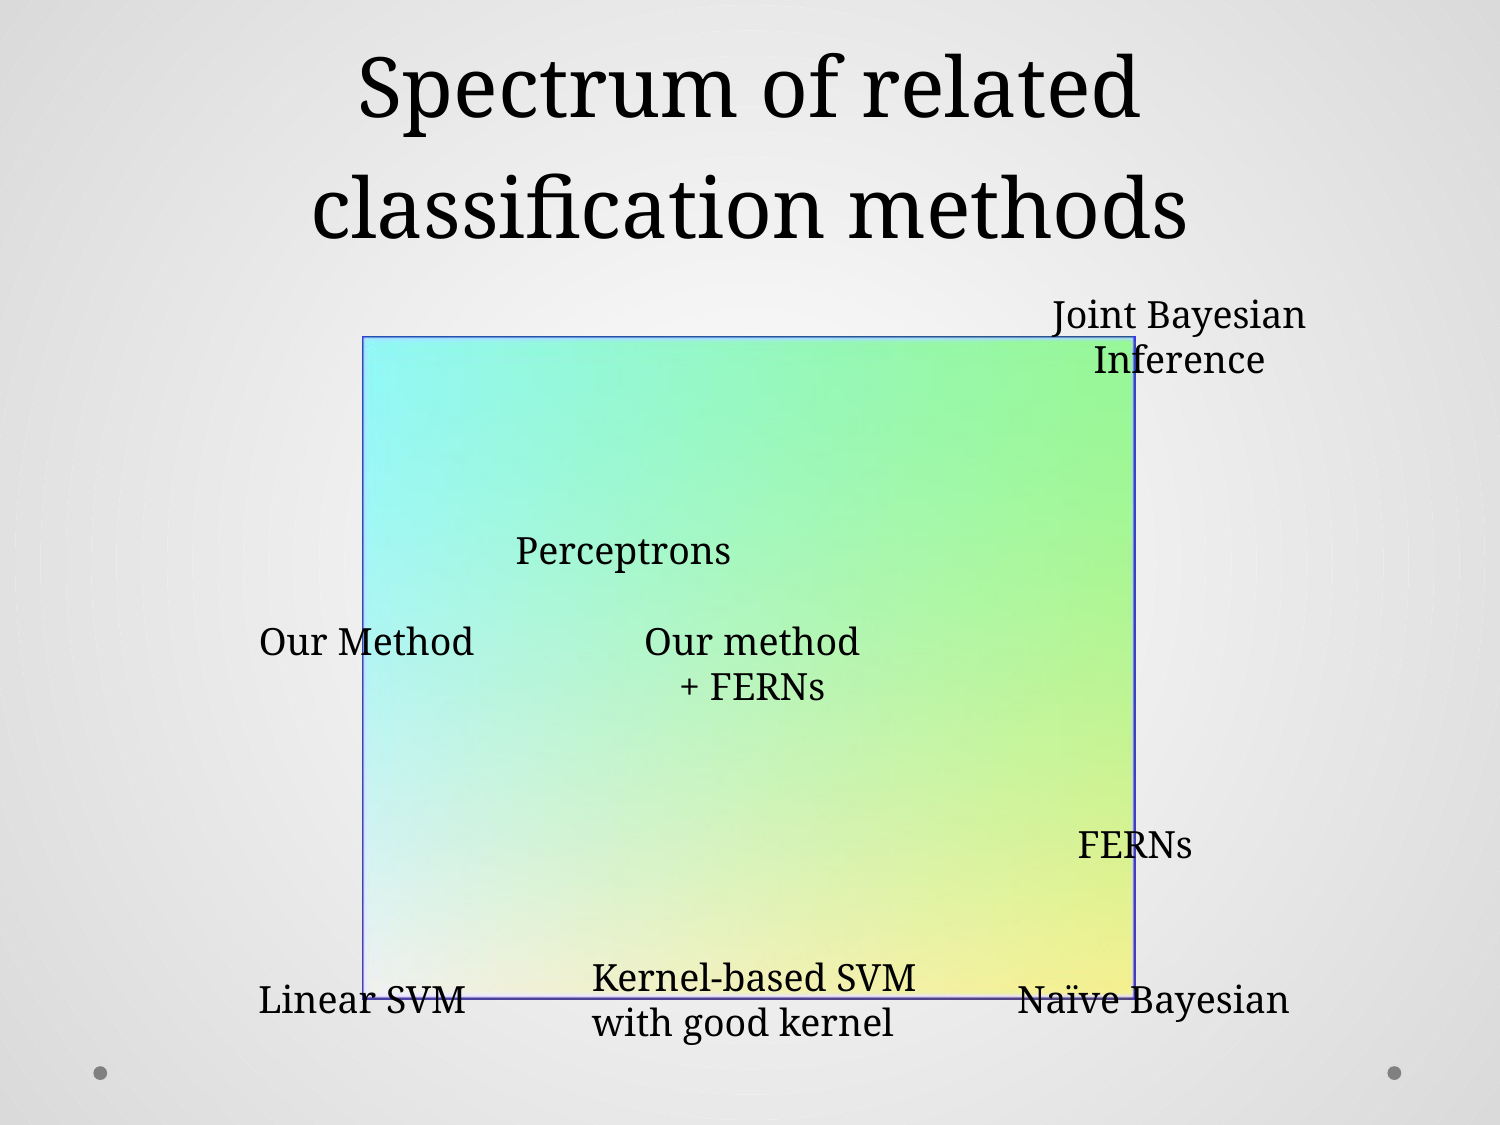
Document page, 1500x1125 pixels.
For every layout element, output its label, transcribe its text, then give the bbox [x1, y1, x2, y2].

text_box Joint Bayesian Inference [1009, 283, 1351, 389]
picture [362, 336, 1136, 1000]
text_box Linear SVM [243, 968, 482, 1029]
text_box Naïve Bayesian [1002, 968, 1305, 1029]
text_box Our Method [243, 610, 357, 671]
text_box Kernel-based SVM with good kernel [577, 1007, 942, 1051]
text_box FERNs [1140, 813, 1208, 874]
title Spectrum of related classification methods [75, 0, 1425, 263]
